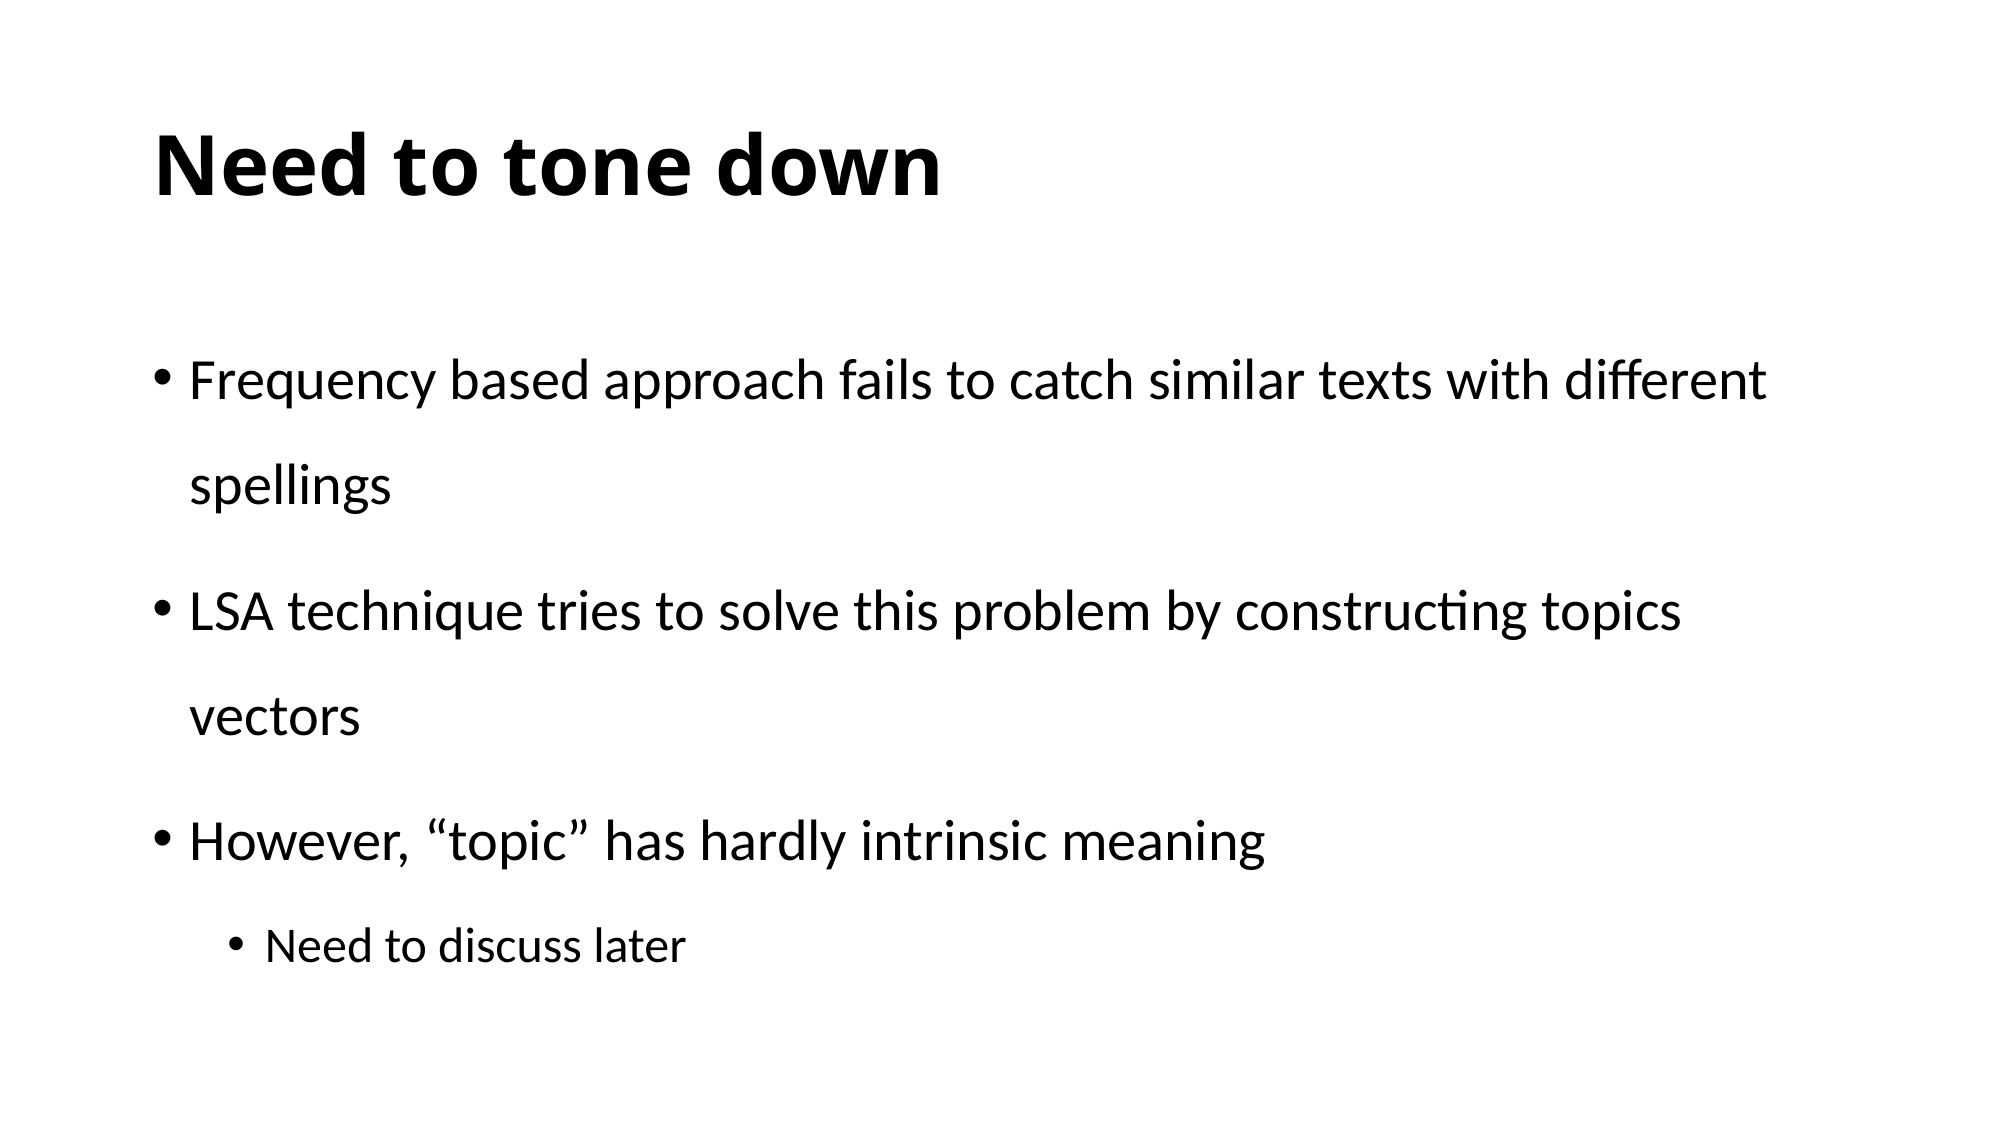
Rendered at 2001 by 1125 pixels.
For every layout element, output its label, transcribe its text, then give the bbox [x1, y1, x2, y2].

title Need to tone down [137, 59, 1863, 278]
list Frequency based approach fails to catch similar texts with different spellings LSA technique tries to solve this problem by constructing topics vectors However, “topic” has hardly intrinsic meaning Need to discuss later [137, 299, 1863, 1014]
